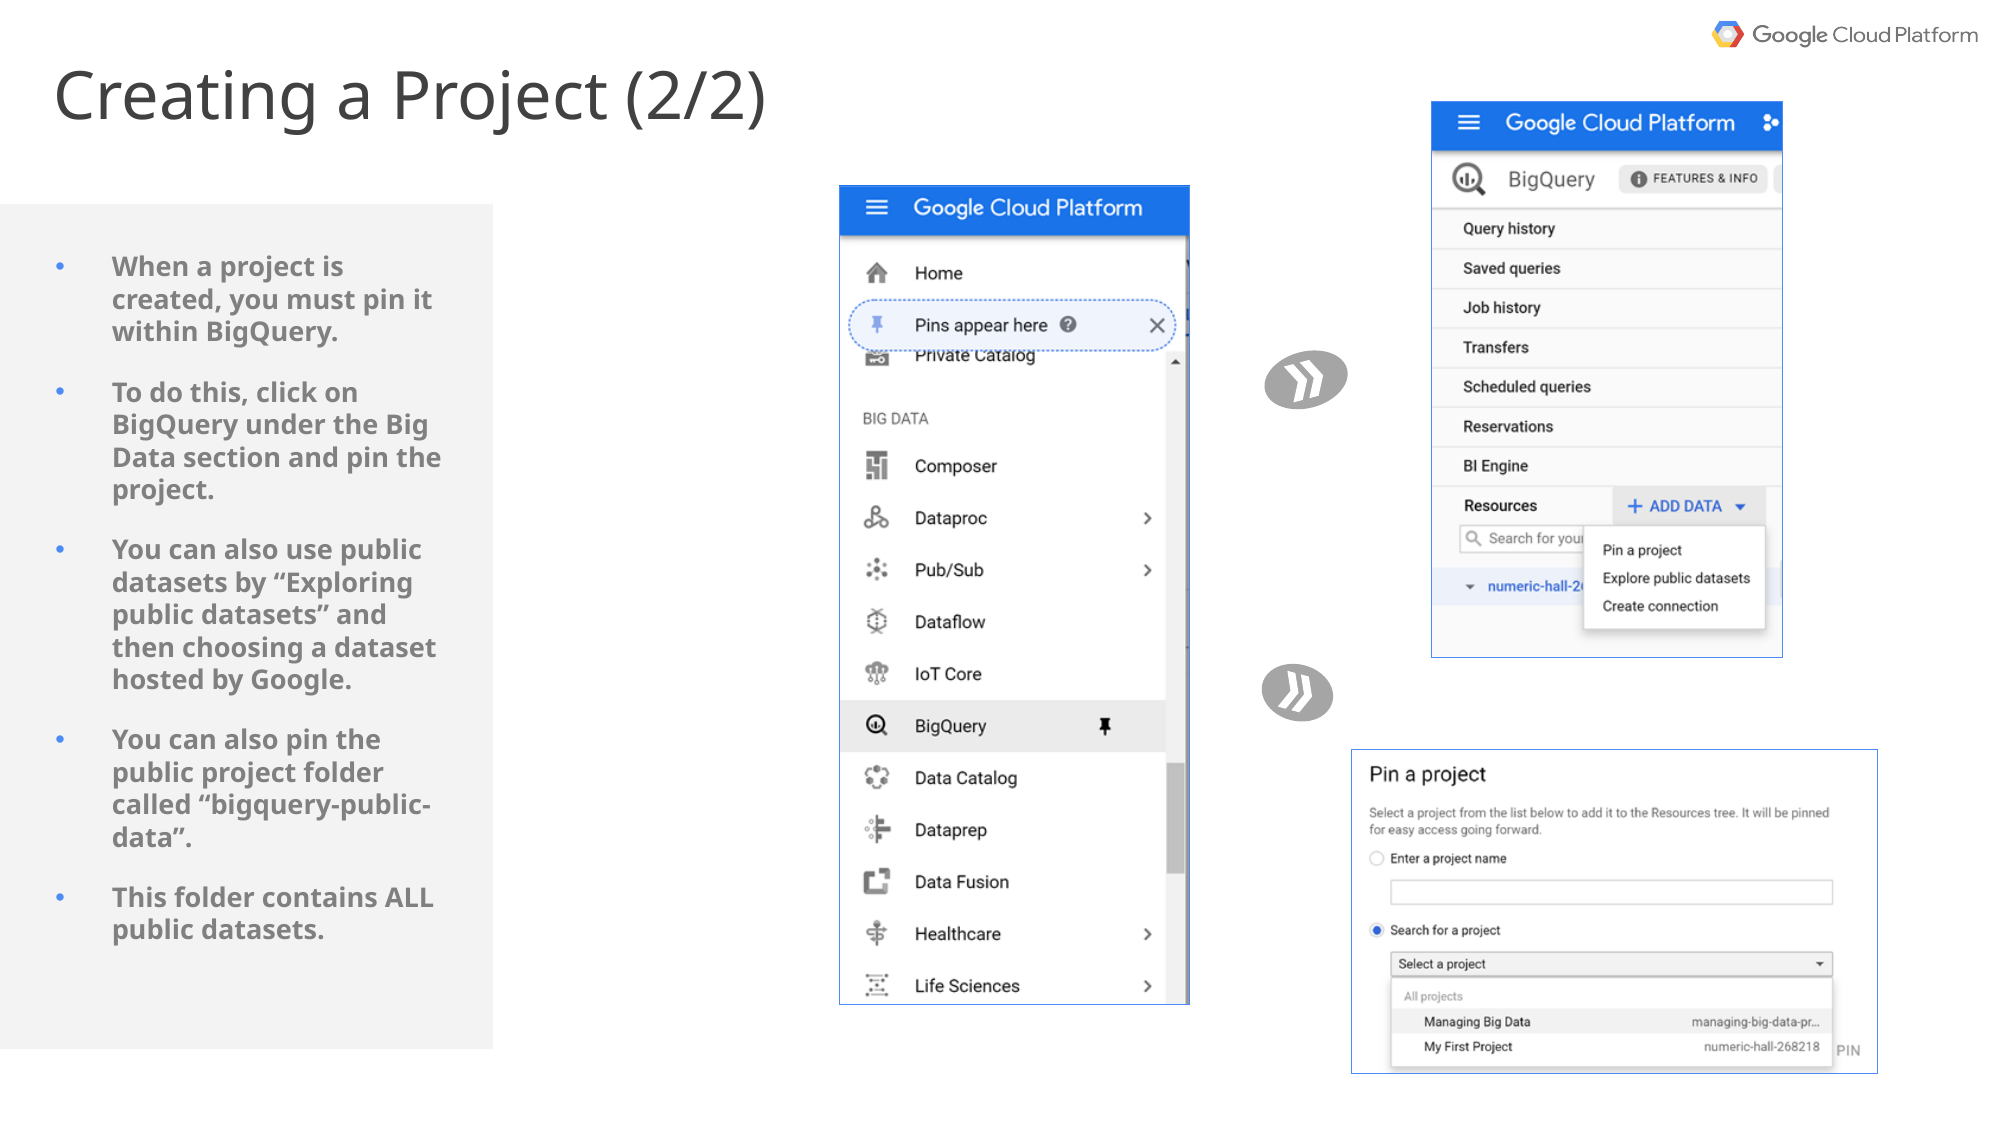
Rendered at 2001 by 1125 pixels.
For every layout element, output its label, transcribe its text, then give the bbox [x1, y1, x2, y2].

picture [1431, 101, 1783, 658]
text_box Creating a Project (2/2) [13, 73, 1240, 133]
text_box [1263, 326, 1352, 431]
list When a project is created, you must pin it within BigQuery. To do this, click on BigQuery under the Big Data section and pin the project. You can also use public datasets by “Exploring public datasets” and then choosing a dataset hosted by Google. You can also pin the public project folder called “bigquery-public-data”. This folder contains ALL public datasets. [35, 229, 472, 756]
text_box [1261, 640, 1337, 744]
picture [1708, 18, 1980, 50]
picture [1351, 749, 1878, 1074]
picture [839, 185, 1190, 1005]
